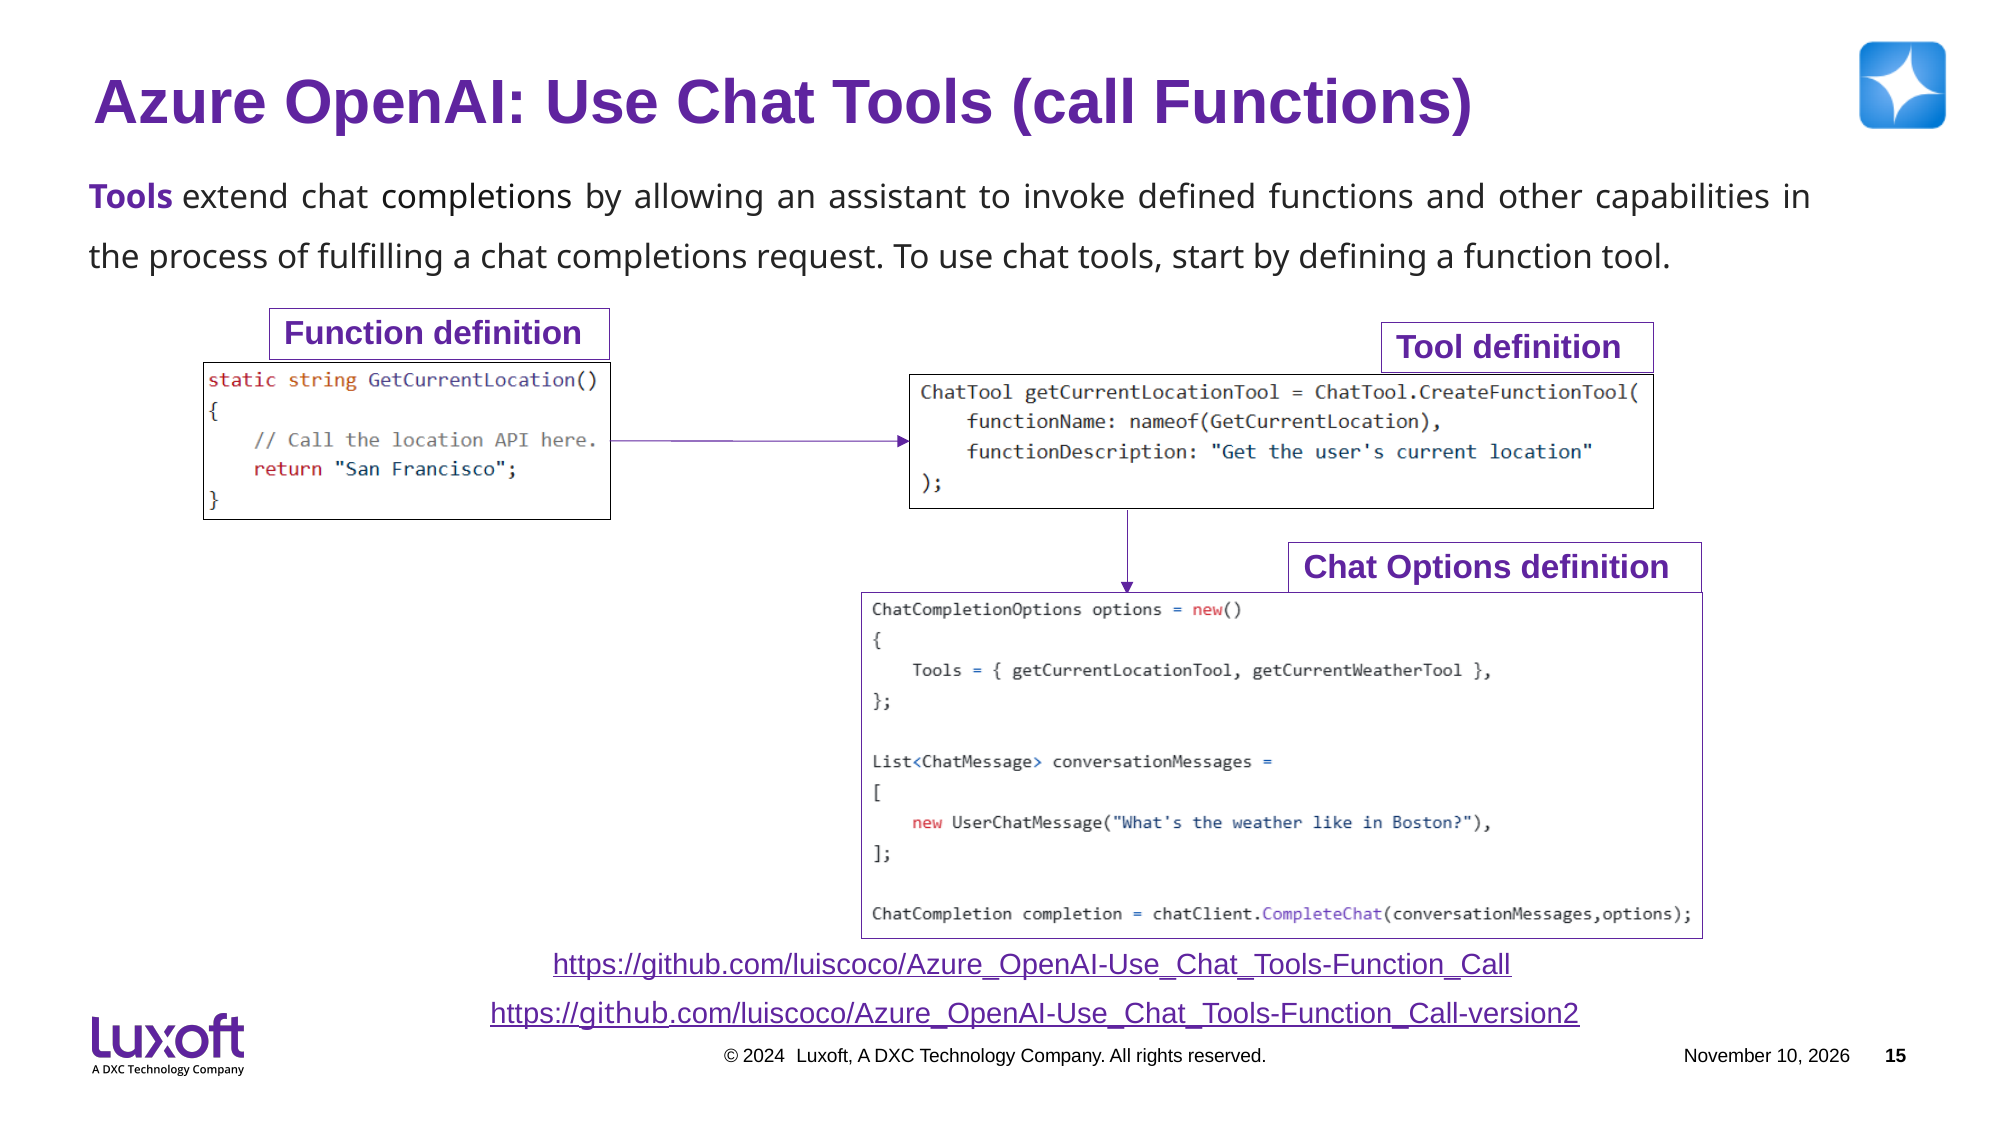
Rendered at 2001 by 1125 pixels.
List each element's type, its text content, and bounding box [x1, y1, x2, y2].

text_box Tools extend chat completions by allowing an assistant to invoke defined functions and other capabilities in the process of fulfilling a chat completions request. To use chat tools, start by defining a function tool. [73, 148, 1829, 283]
text_box Tool definition [1381, 322, 1654, 373]
title Azure OpenAI: Use Chat Tools (call Functions) [93, 60, 2000, 149]
picture [203, 361, 611, 520]
text_box https://github.com/luiscoco/Azure_OpenAI-Use_Chat_Tools-Function_Call [538, 937, 1532, 988]
text_box Chat Options definition [1288, 542, 1702, 592]
picture [92, 1013, 244, 1076]
text_box Function definition [269, 308, 610, 360]
picture [861, 592, 1703, 939]
picture [909, 374, 1654, 509]
text_box https://github.com/luiscoco/Azure_OpenAI-Use_Chat_Tools-Function_Call-version2 [475, 986, 1607, 1042]
picture [1848, 34, 1964, 138]
